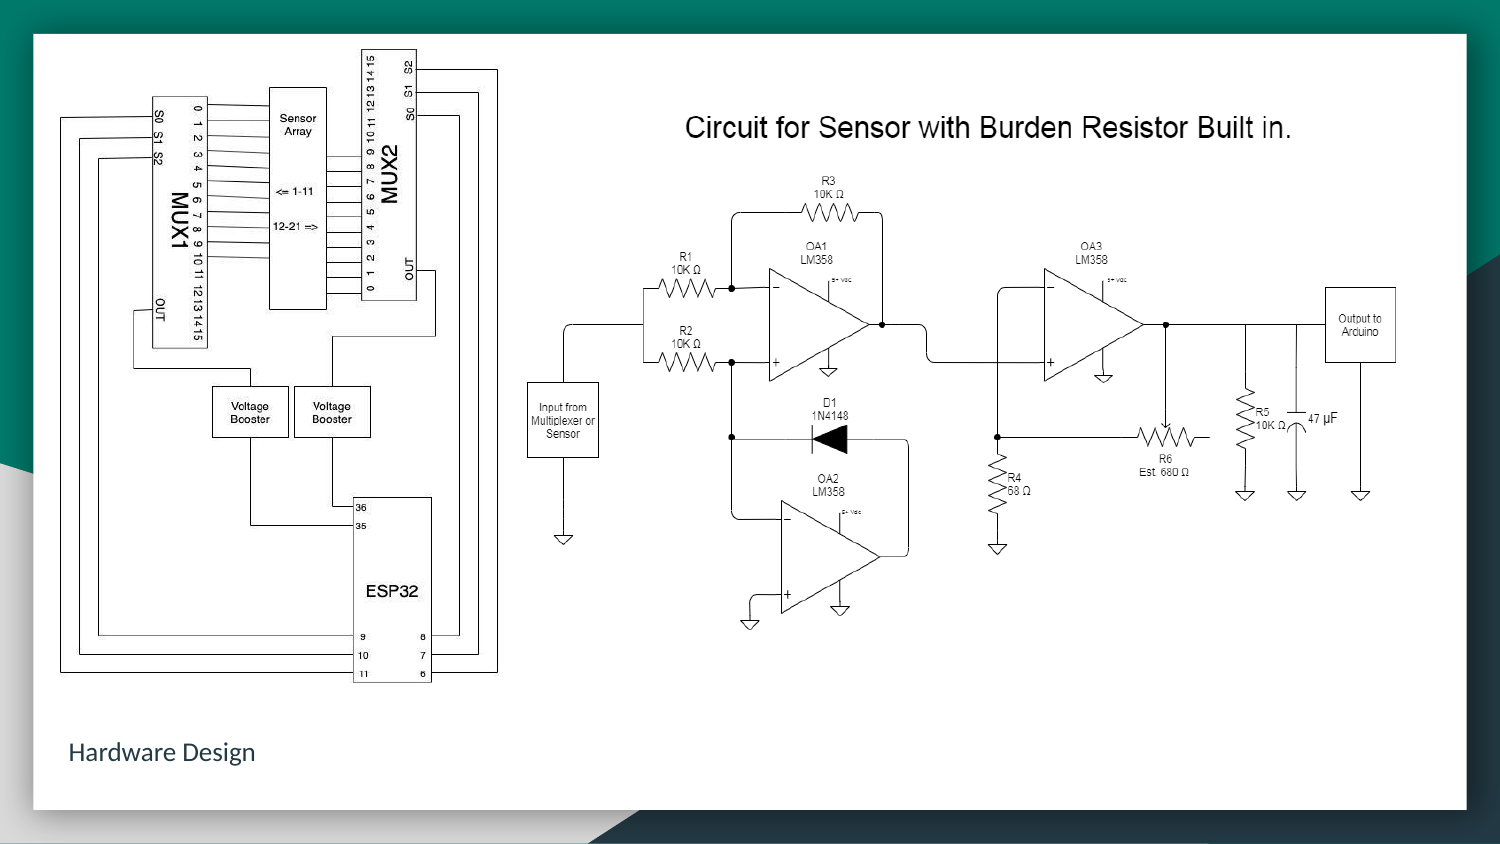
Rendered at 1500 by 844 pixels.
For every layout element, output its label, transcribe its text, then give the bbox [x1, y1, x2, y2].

picture [59, 49, 519, 684]
picture [527, 103, 1396, 630]
list Hardware Design [53, 682, 1271, 783]
